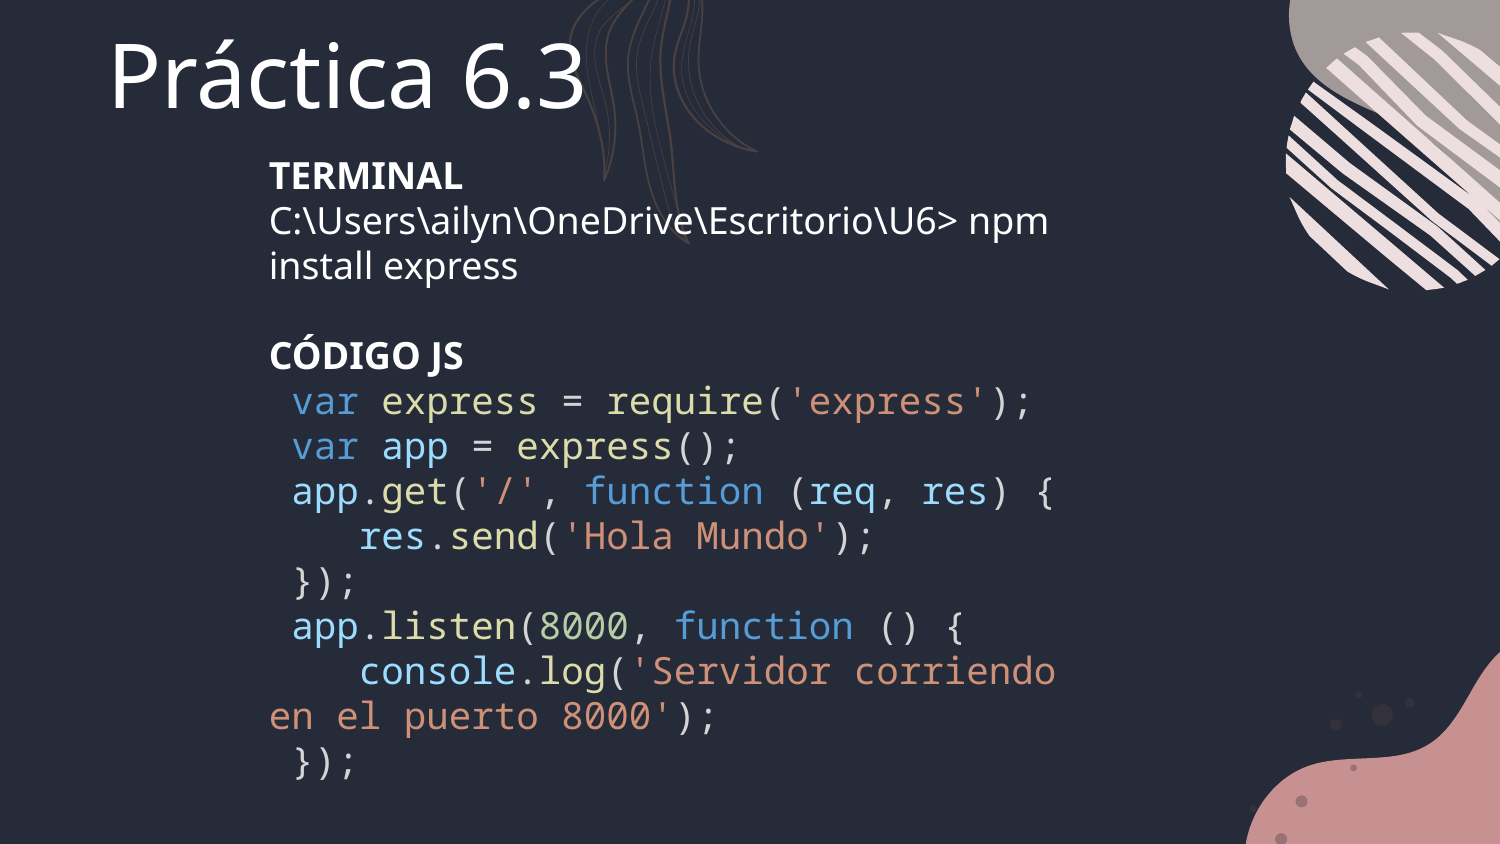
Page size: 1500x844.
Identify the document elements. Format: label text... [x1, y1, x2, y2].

title Práctica 6.3 [0, 19, 696, 128]
text_box TERMINAL C:\Users\ailyn\OneDrive\Escritorio\U6> npm install express CÓDIGO JS var express = require('express'); var app = express(); app.get('/', function (req, res) { res.send('Hola Mundo'); }); app.listen(8000, function () { console.log('Servidor corriendo en el puerto 8000'); }); [254, 144, 1138, 835]
